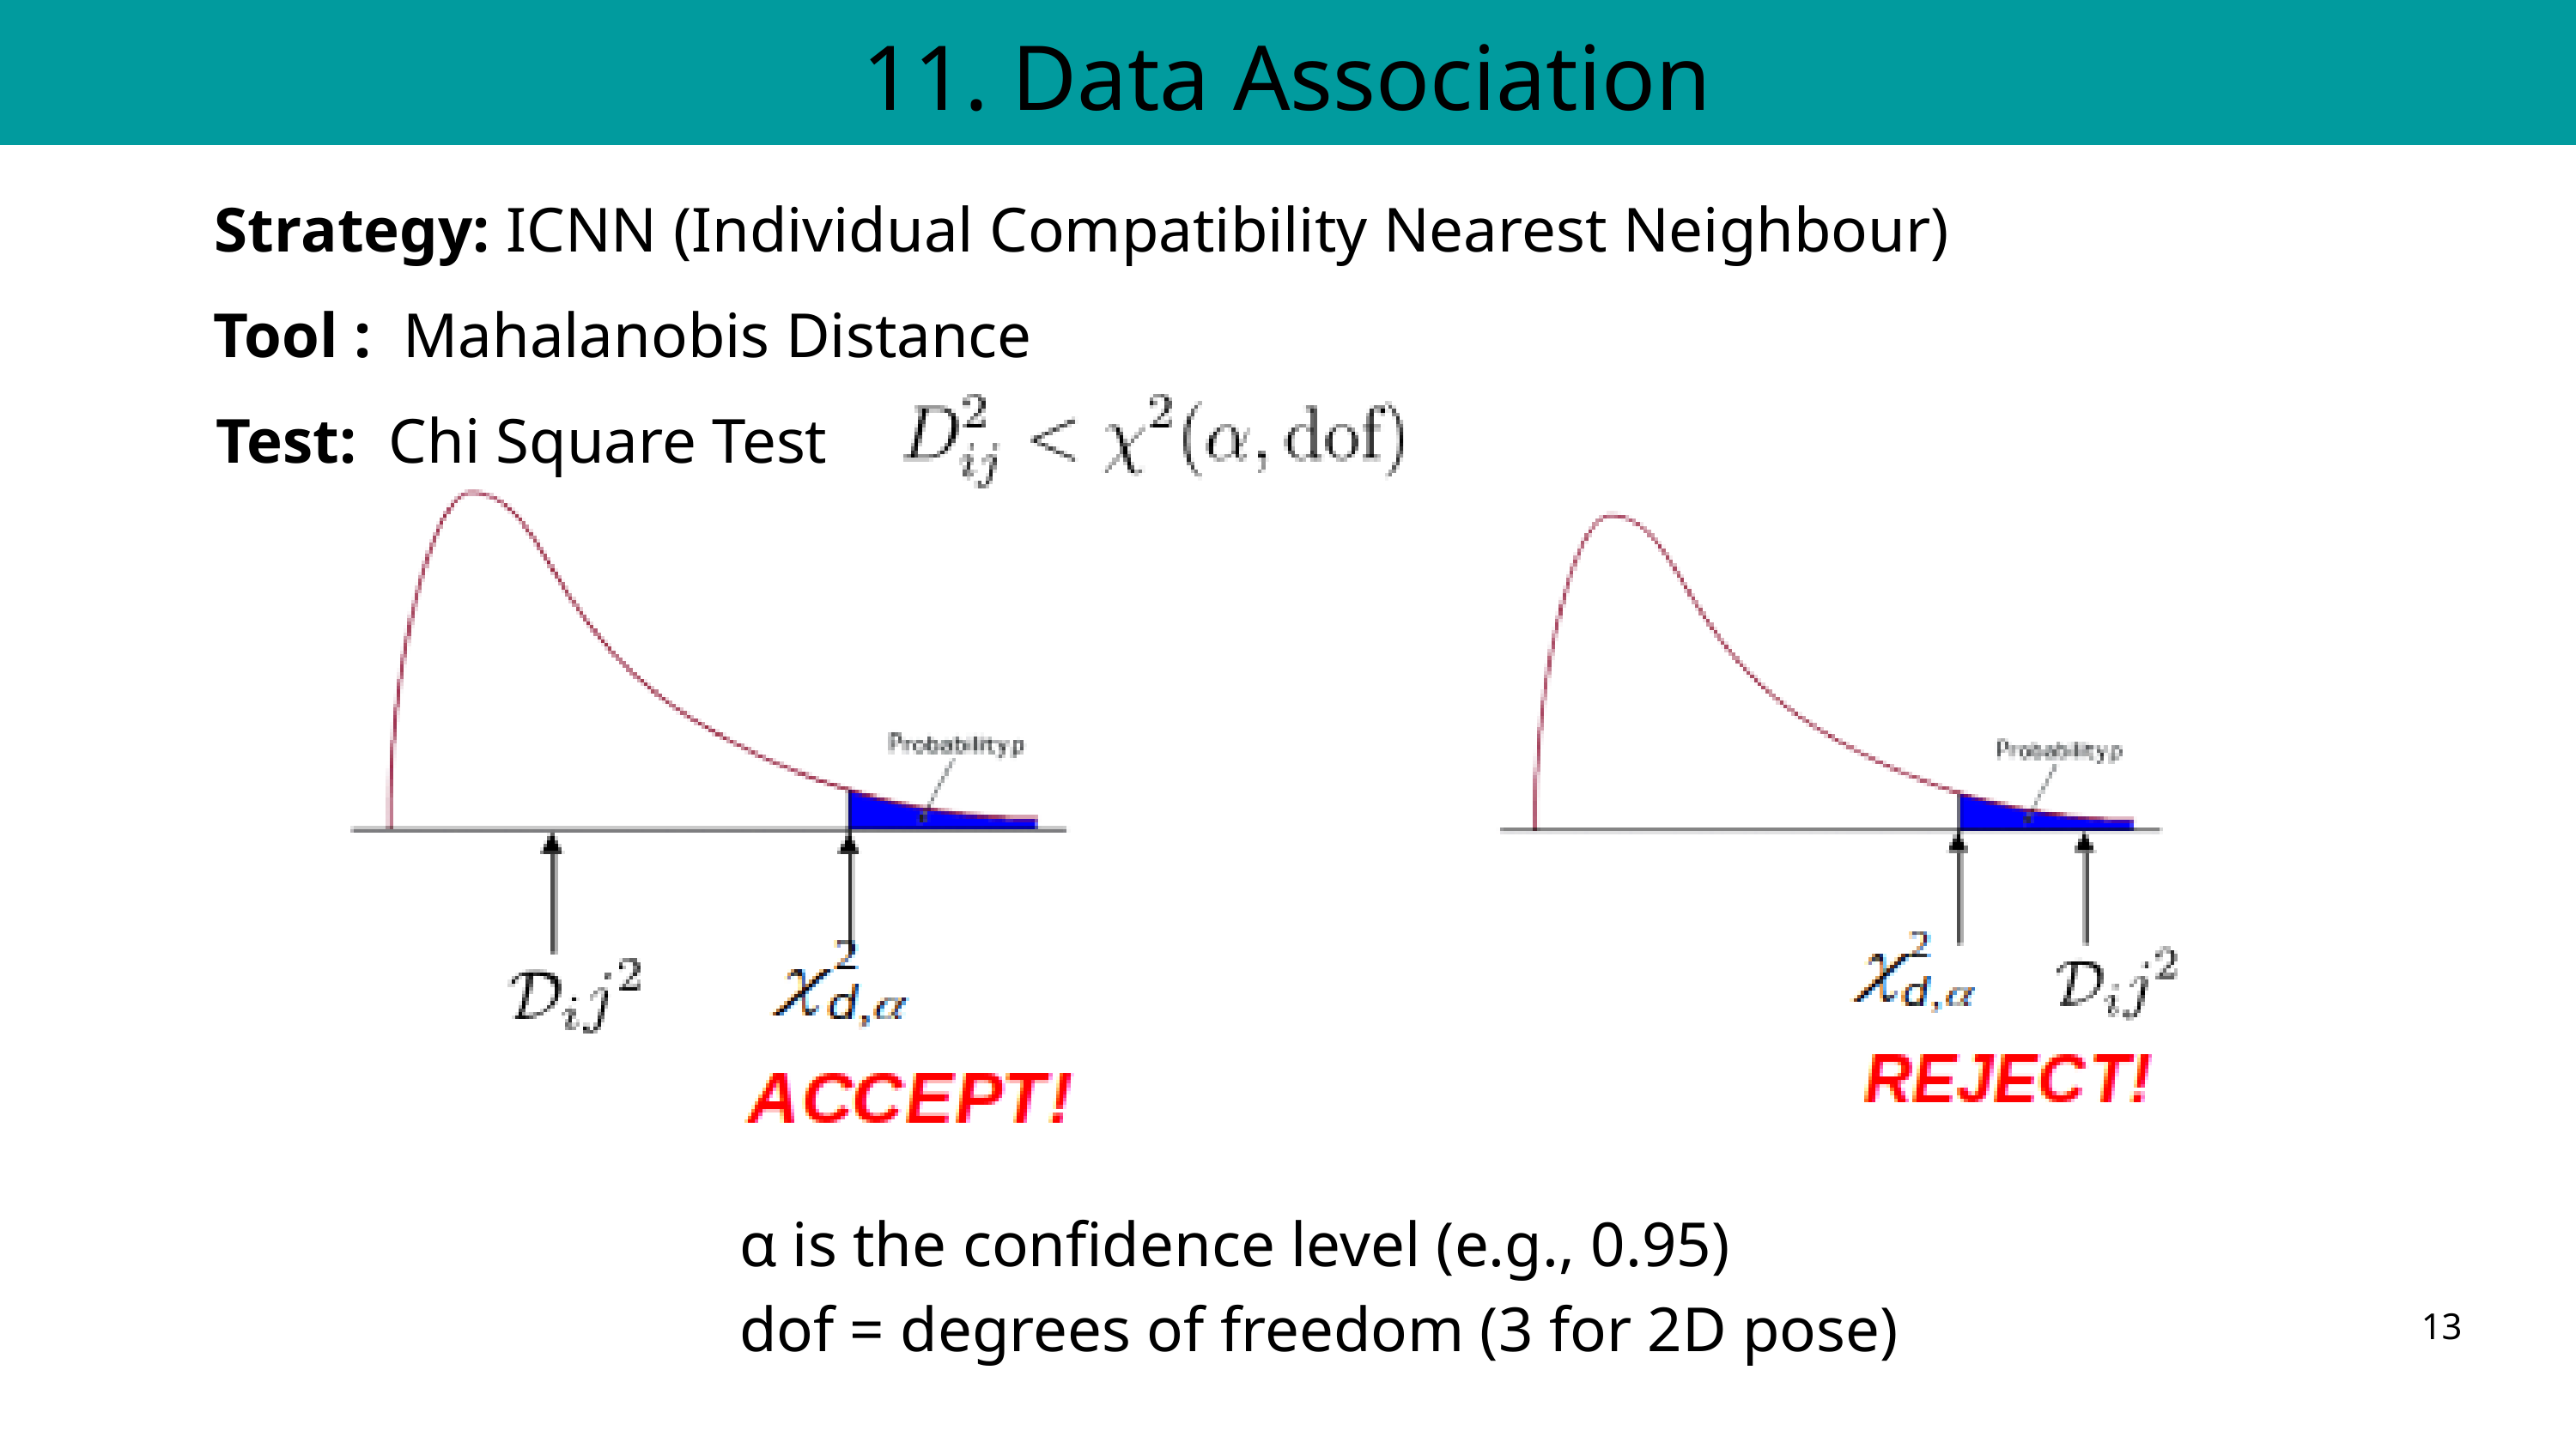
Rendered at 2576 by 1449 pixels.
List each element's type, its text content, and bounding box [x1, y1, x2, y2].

text_box Strategy: ICNN (Individual Compatibility Nearest Neighbour) [172, 179, 1993, 264]
text_box Test: Chi Square Test [200, 390, 843, 476]
text_box 13 [2421, 1296, 2463, 1348]
text_box [1423, 437, 2270, 1170]
text_box α is the confidence level (e.g., 0.95) dof = degrees of freedom (3 for 2D pose) [739, 1193, 1951, 1364]
text_box [900, 394, 1404, 488]
text_box [325, 443, 1153, 1149]
text_box Tool : Mahalanobis Distance [177, 284, 1069, 370]
text_box [0, 0, 2576, 145]
text_box 11. Data Association [749, 3, 1826, 129]
